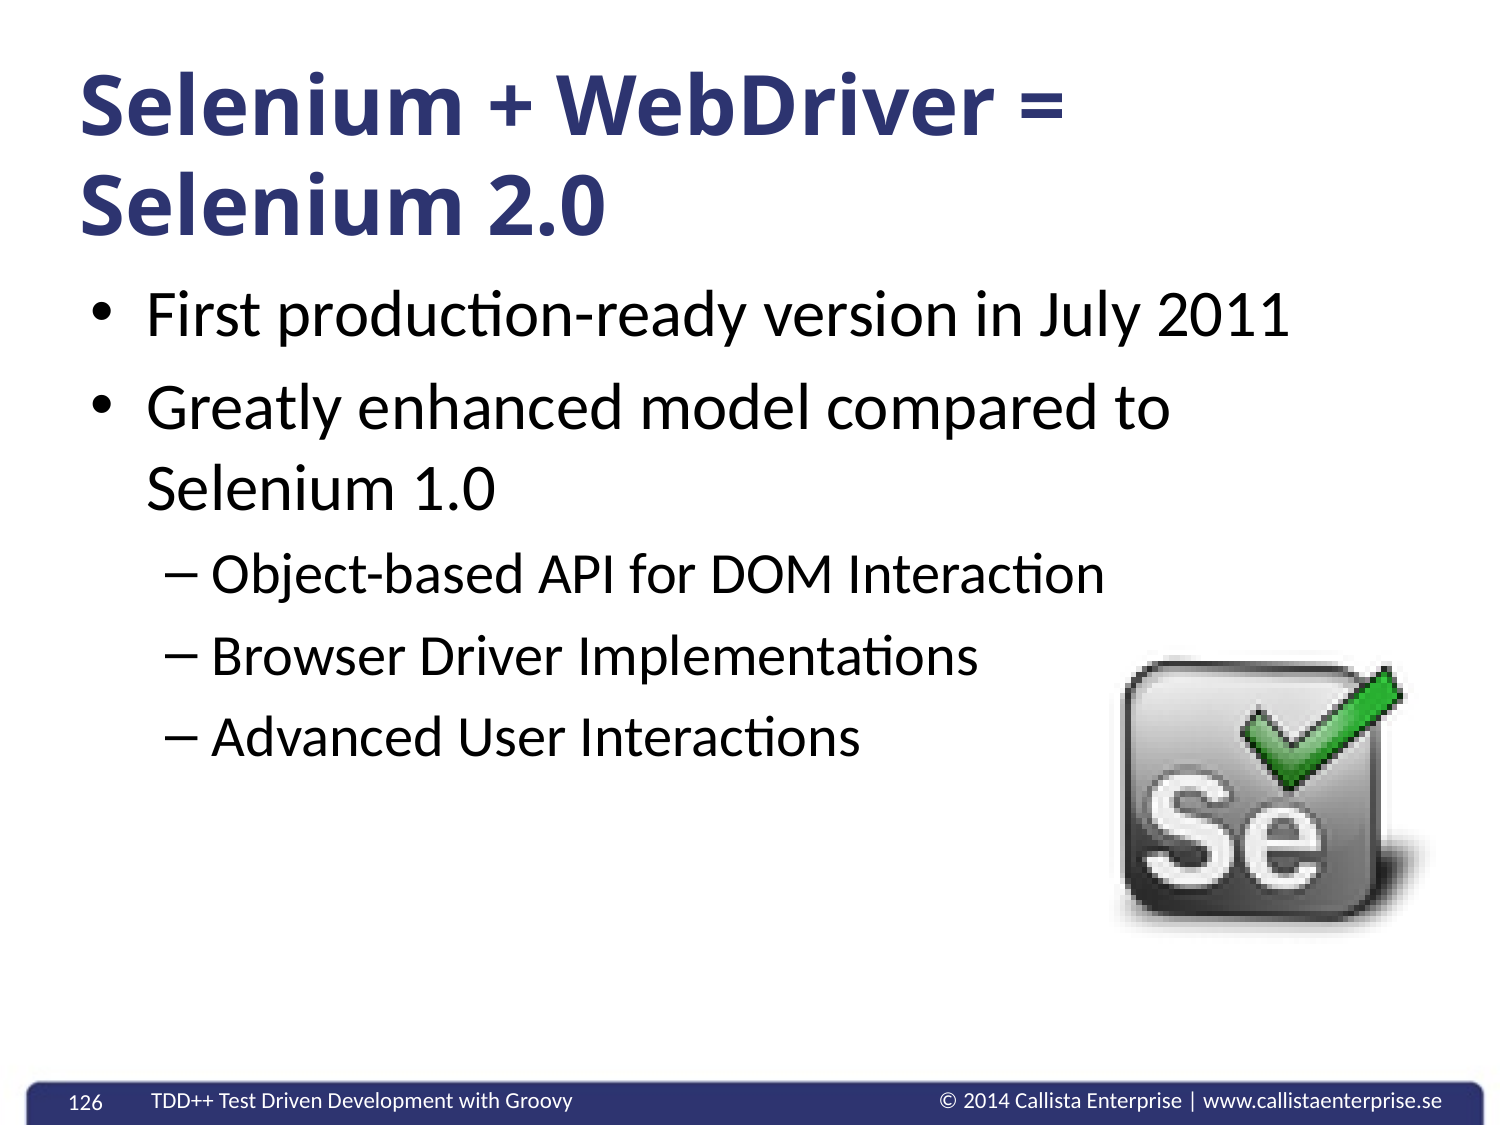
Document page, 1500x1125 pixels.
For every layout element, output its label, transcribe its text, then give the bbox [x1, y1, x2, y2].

title Selenium + WebDriver = Selenium 2.0 [64, 45, 1471, 233]
picture [0, 0, 1500, 1125]
list First production-ready version in July 2011 Greatly enhanced model compared to Selenium 1.0 Object-based API for DOM Interaction Browser Driver Implementations Advanced User Interactions [75, 262, 1425, 1005]
